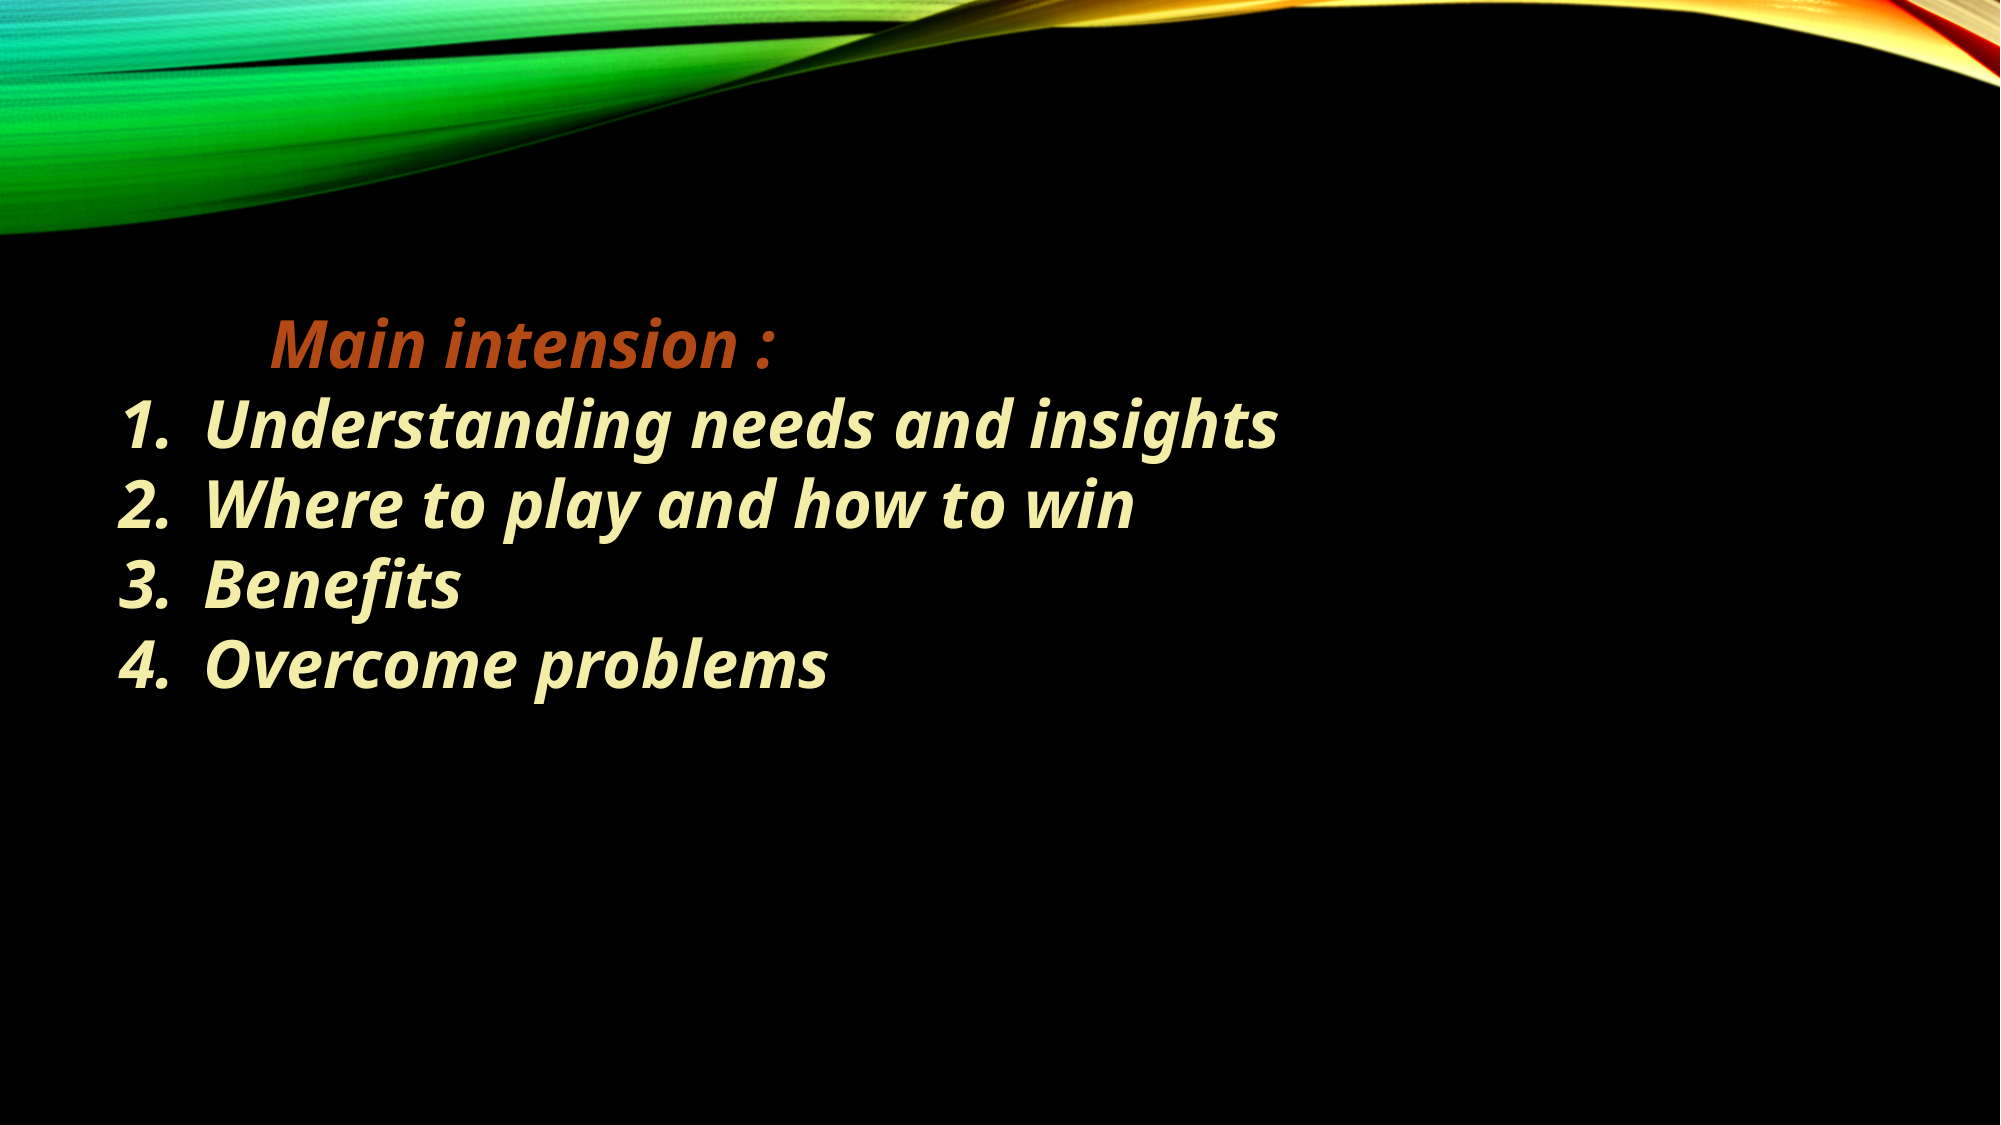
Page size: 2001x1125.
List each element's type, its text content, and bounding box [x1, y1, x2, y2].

picture [0, 0, 2000, 237]
text_box Main intension : Understanding needs and insights Where to play and how to win Benefits Overcome problems [104, 294, 1569, 789]
